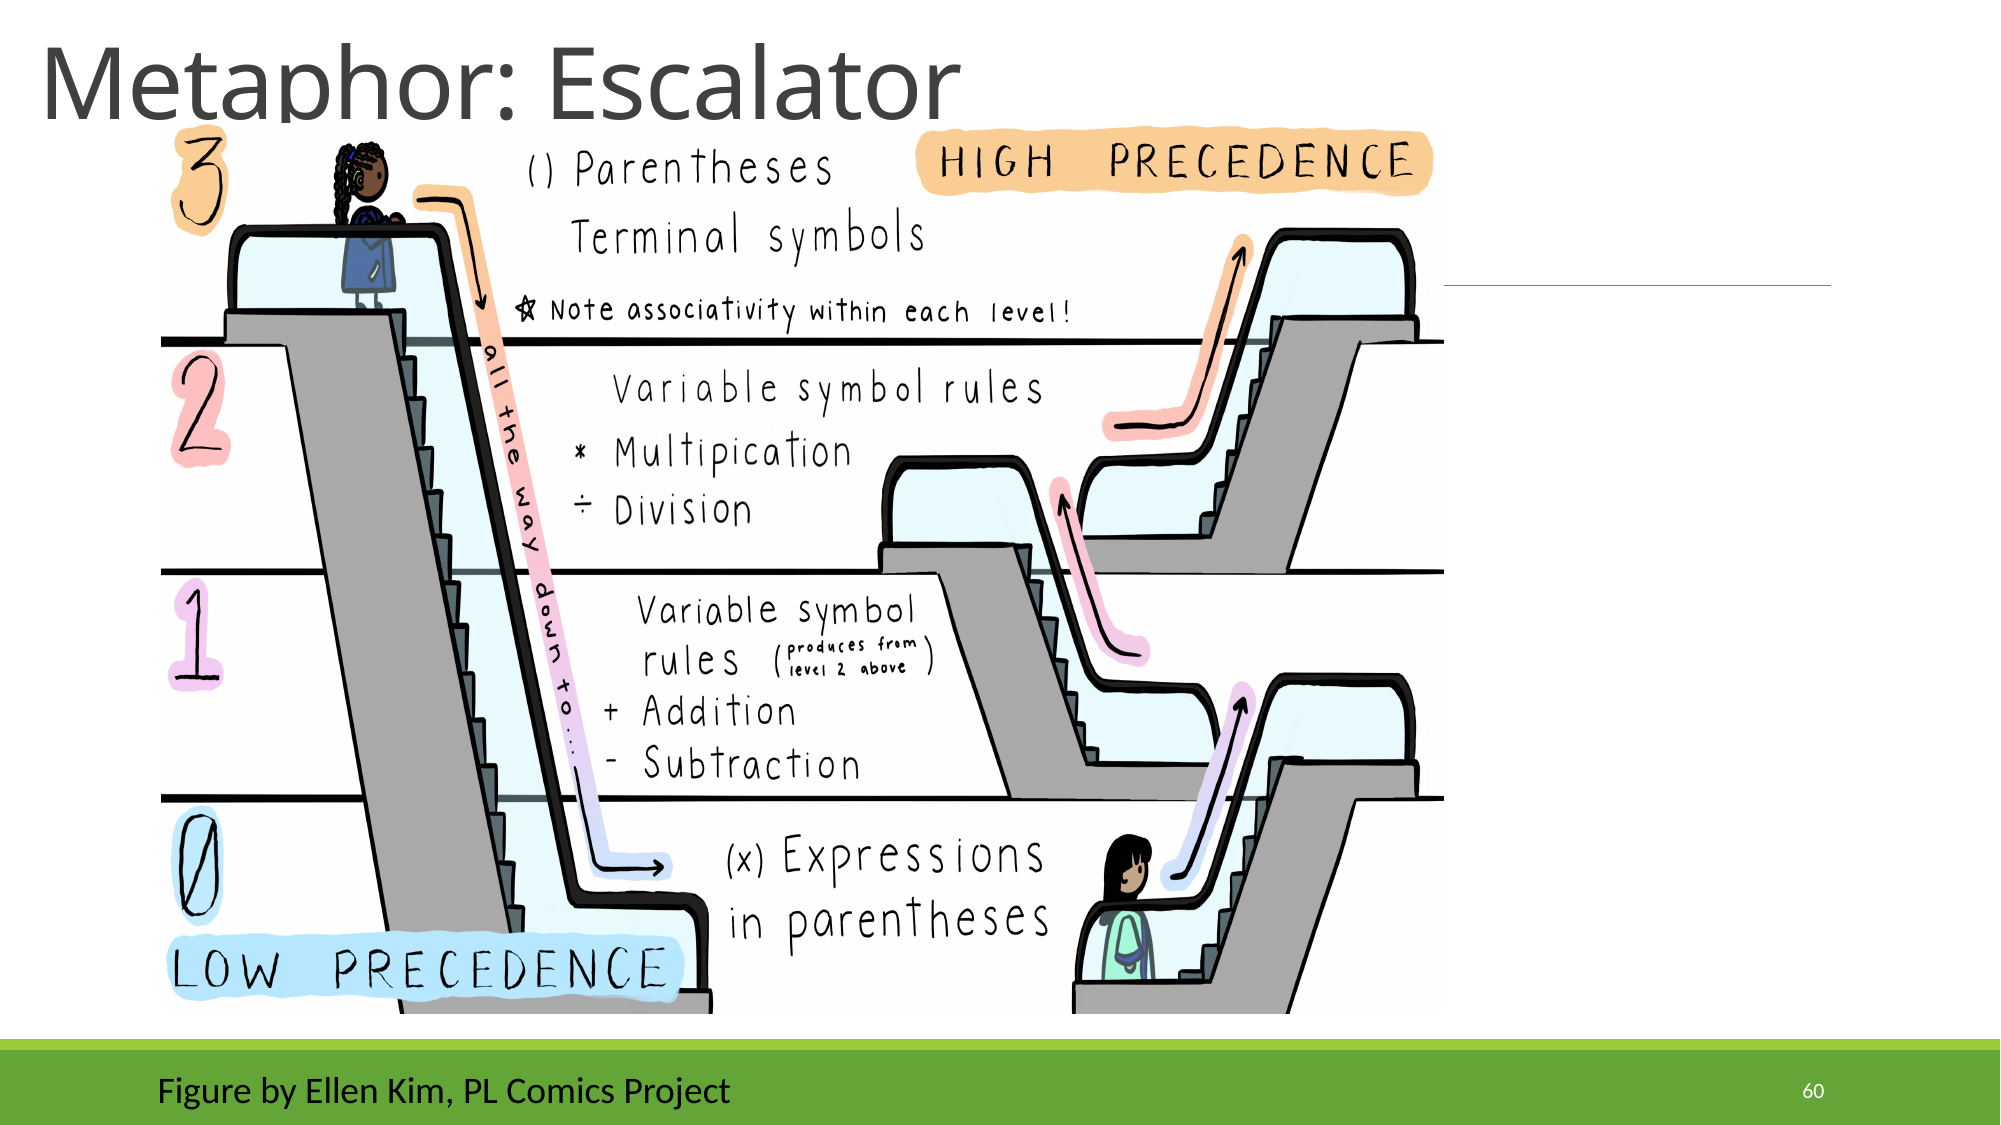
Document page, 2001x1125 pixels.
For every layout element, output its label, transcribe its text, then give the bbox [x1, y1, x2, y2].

text_box Figure by Ellen Kim, PL Comics Project [142, 1058, 747, 1119]
slide_number 60 [1624, 1059, 1840, 1120]
title Metaphor: Escalator [23, 24, 1674, 148]
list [161, 122, 1444, 1015]
